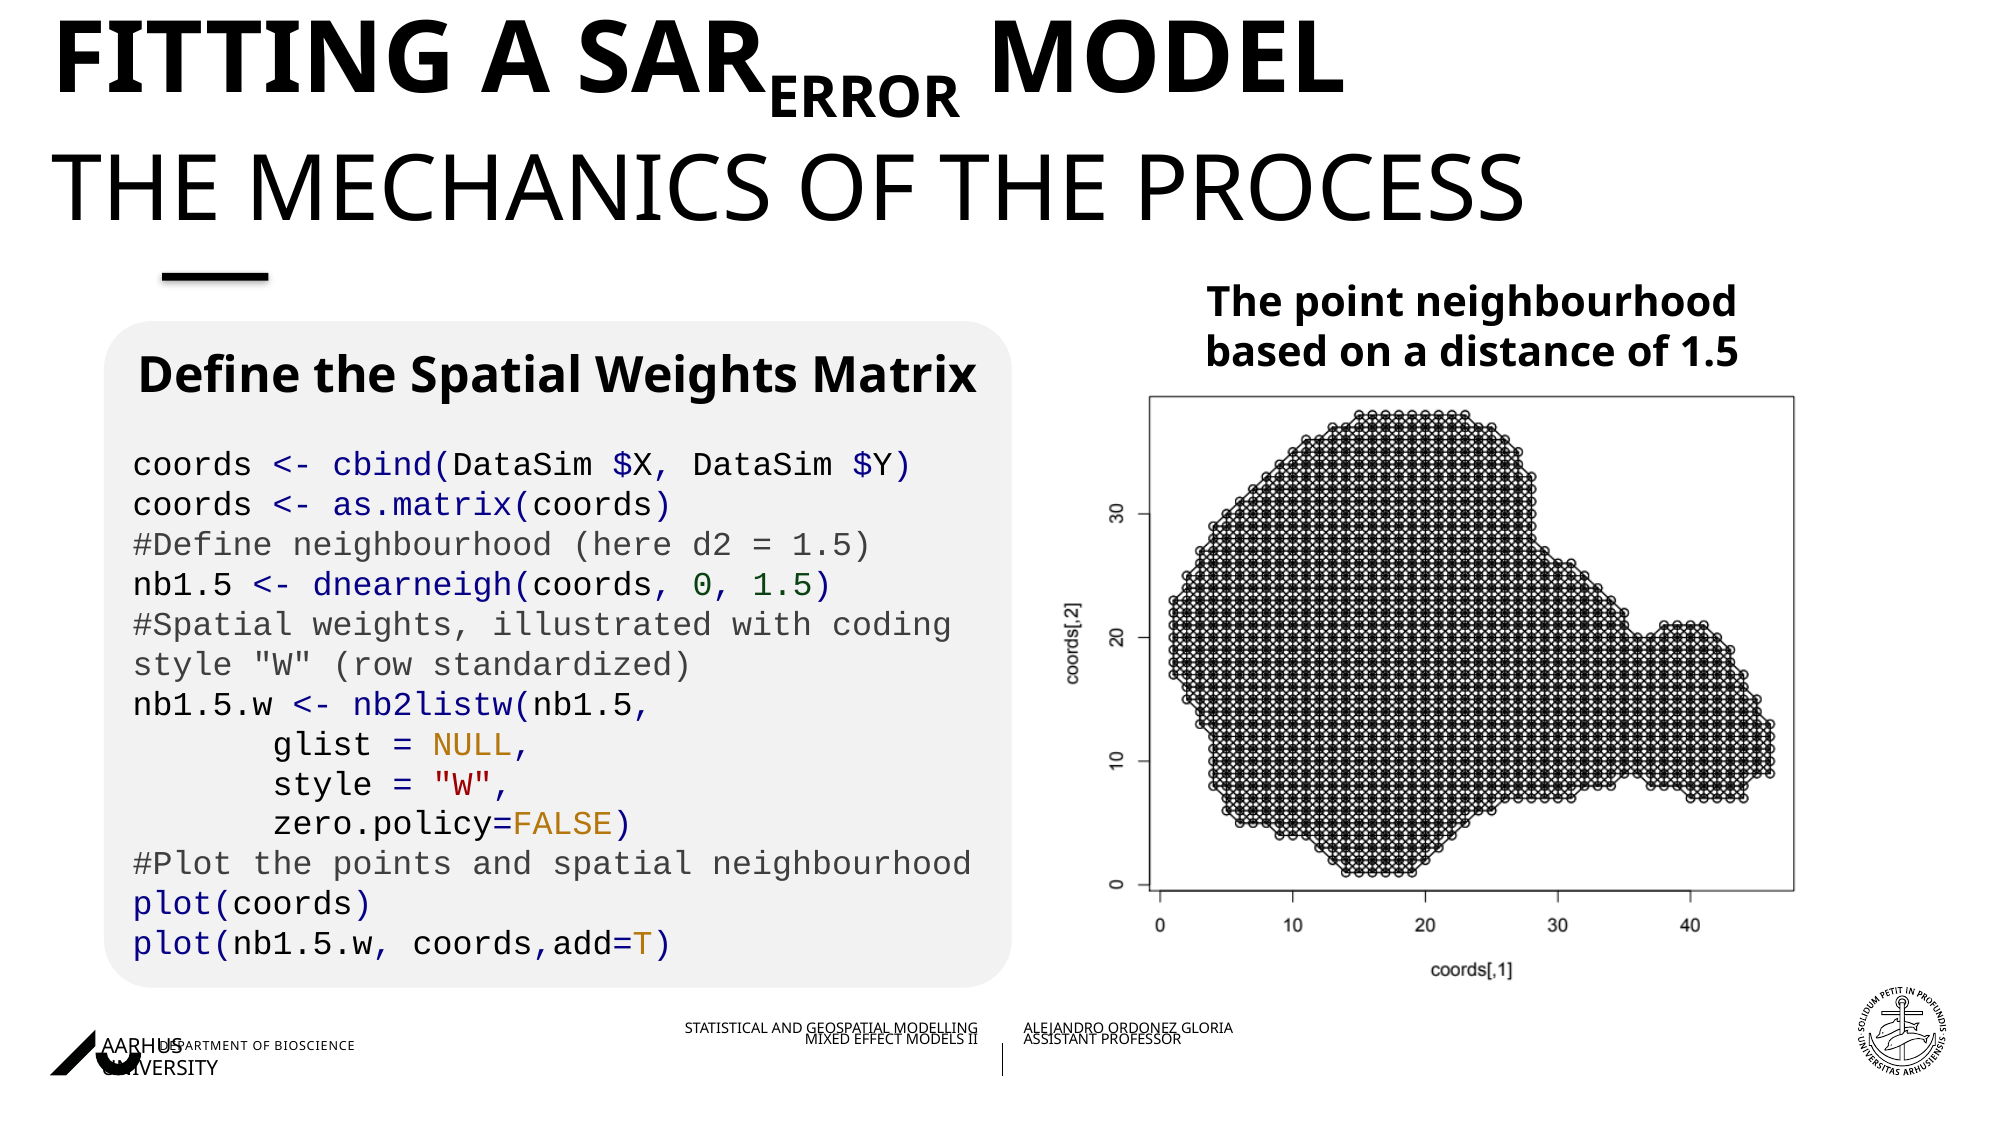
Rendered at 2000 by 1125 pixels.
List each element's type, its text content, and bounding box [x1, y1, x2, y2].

picture [1058, 305, 1839, 1004]
text_box Define the Spatial Weights Matrix coords <- cbind(DataSim $X, DataSim $Y) coords <- as.matrix(coords) #Define neighbourhood (here d2 = 1.5) nb1.5 <- dnearneigh(coords, 0, 1.5) #Spatial weights, illustrated with coding style "W" (row standardized) nb1.5.w <- nb2listw(nb1.5, glist = NULL, style = "W", zero.policy=FALSE) #Plot the points and spatial neighbourhood plot(coords) plot(nb1.5.w, coords,add=T) [101, 319, 1014, 990]
text_box The point neighbourhood based on a distance of 1.5 [1153, 267, 1792, 304]
title Fitting a SARerror model The mechanics of the process [51, 24, 1948, 240]
